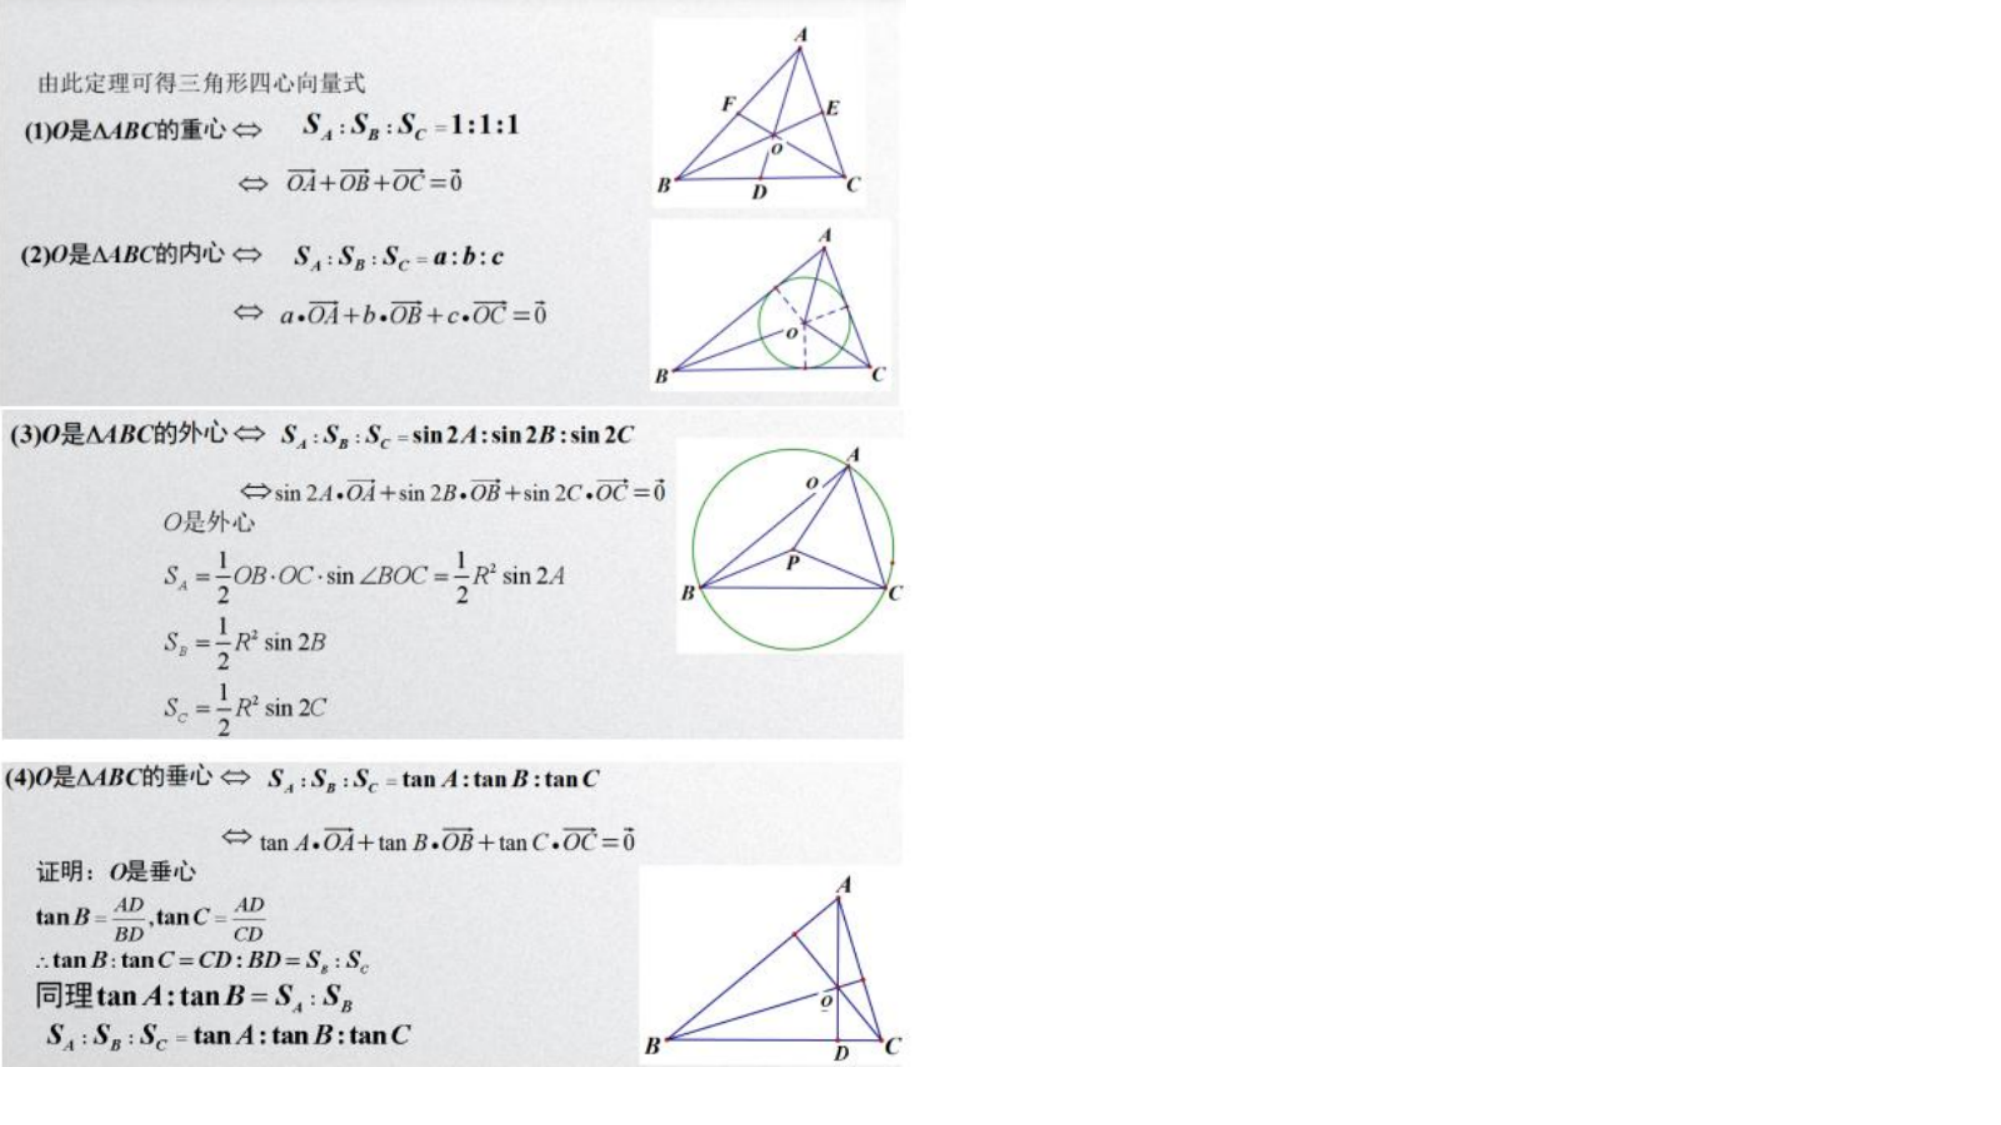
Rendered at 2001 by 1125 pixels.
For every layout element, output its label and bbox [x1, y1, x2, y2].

picture [0, 0, 934, 1067]
